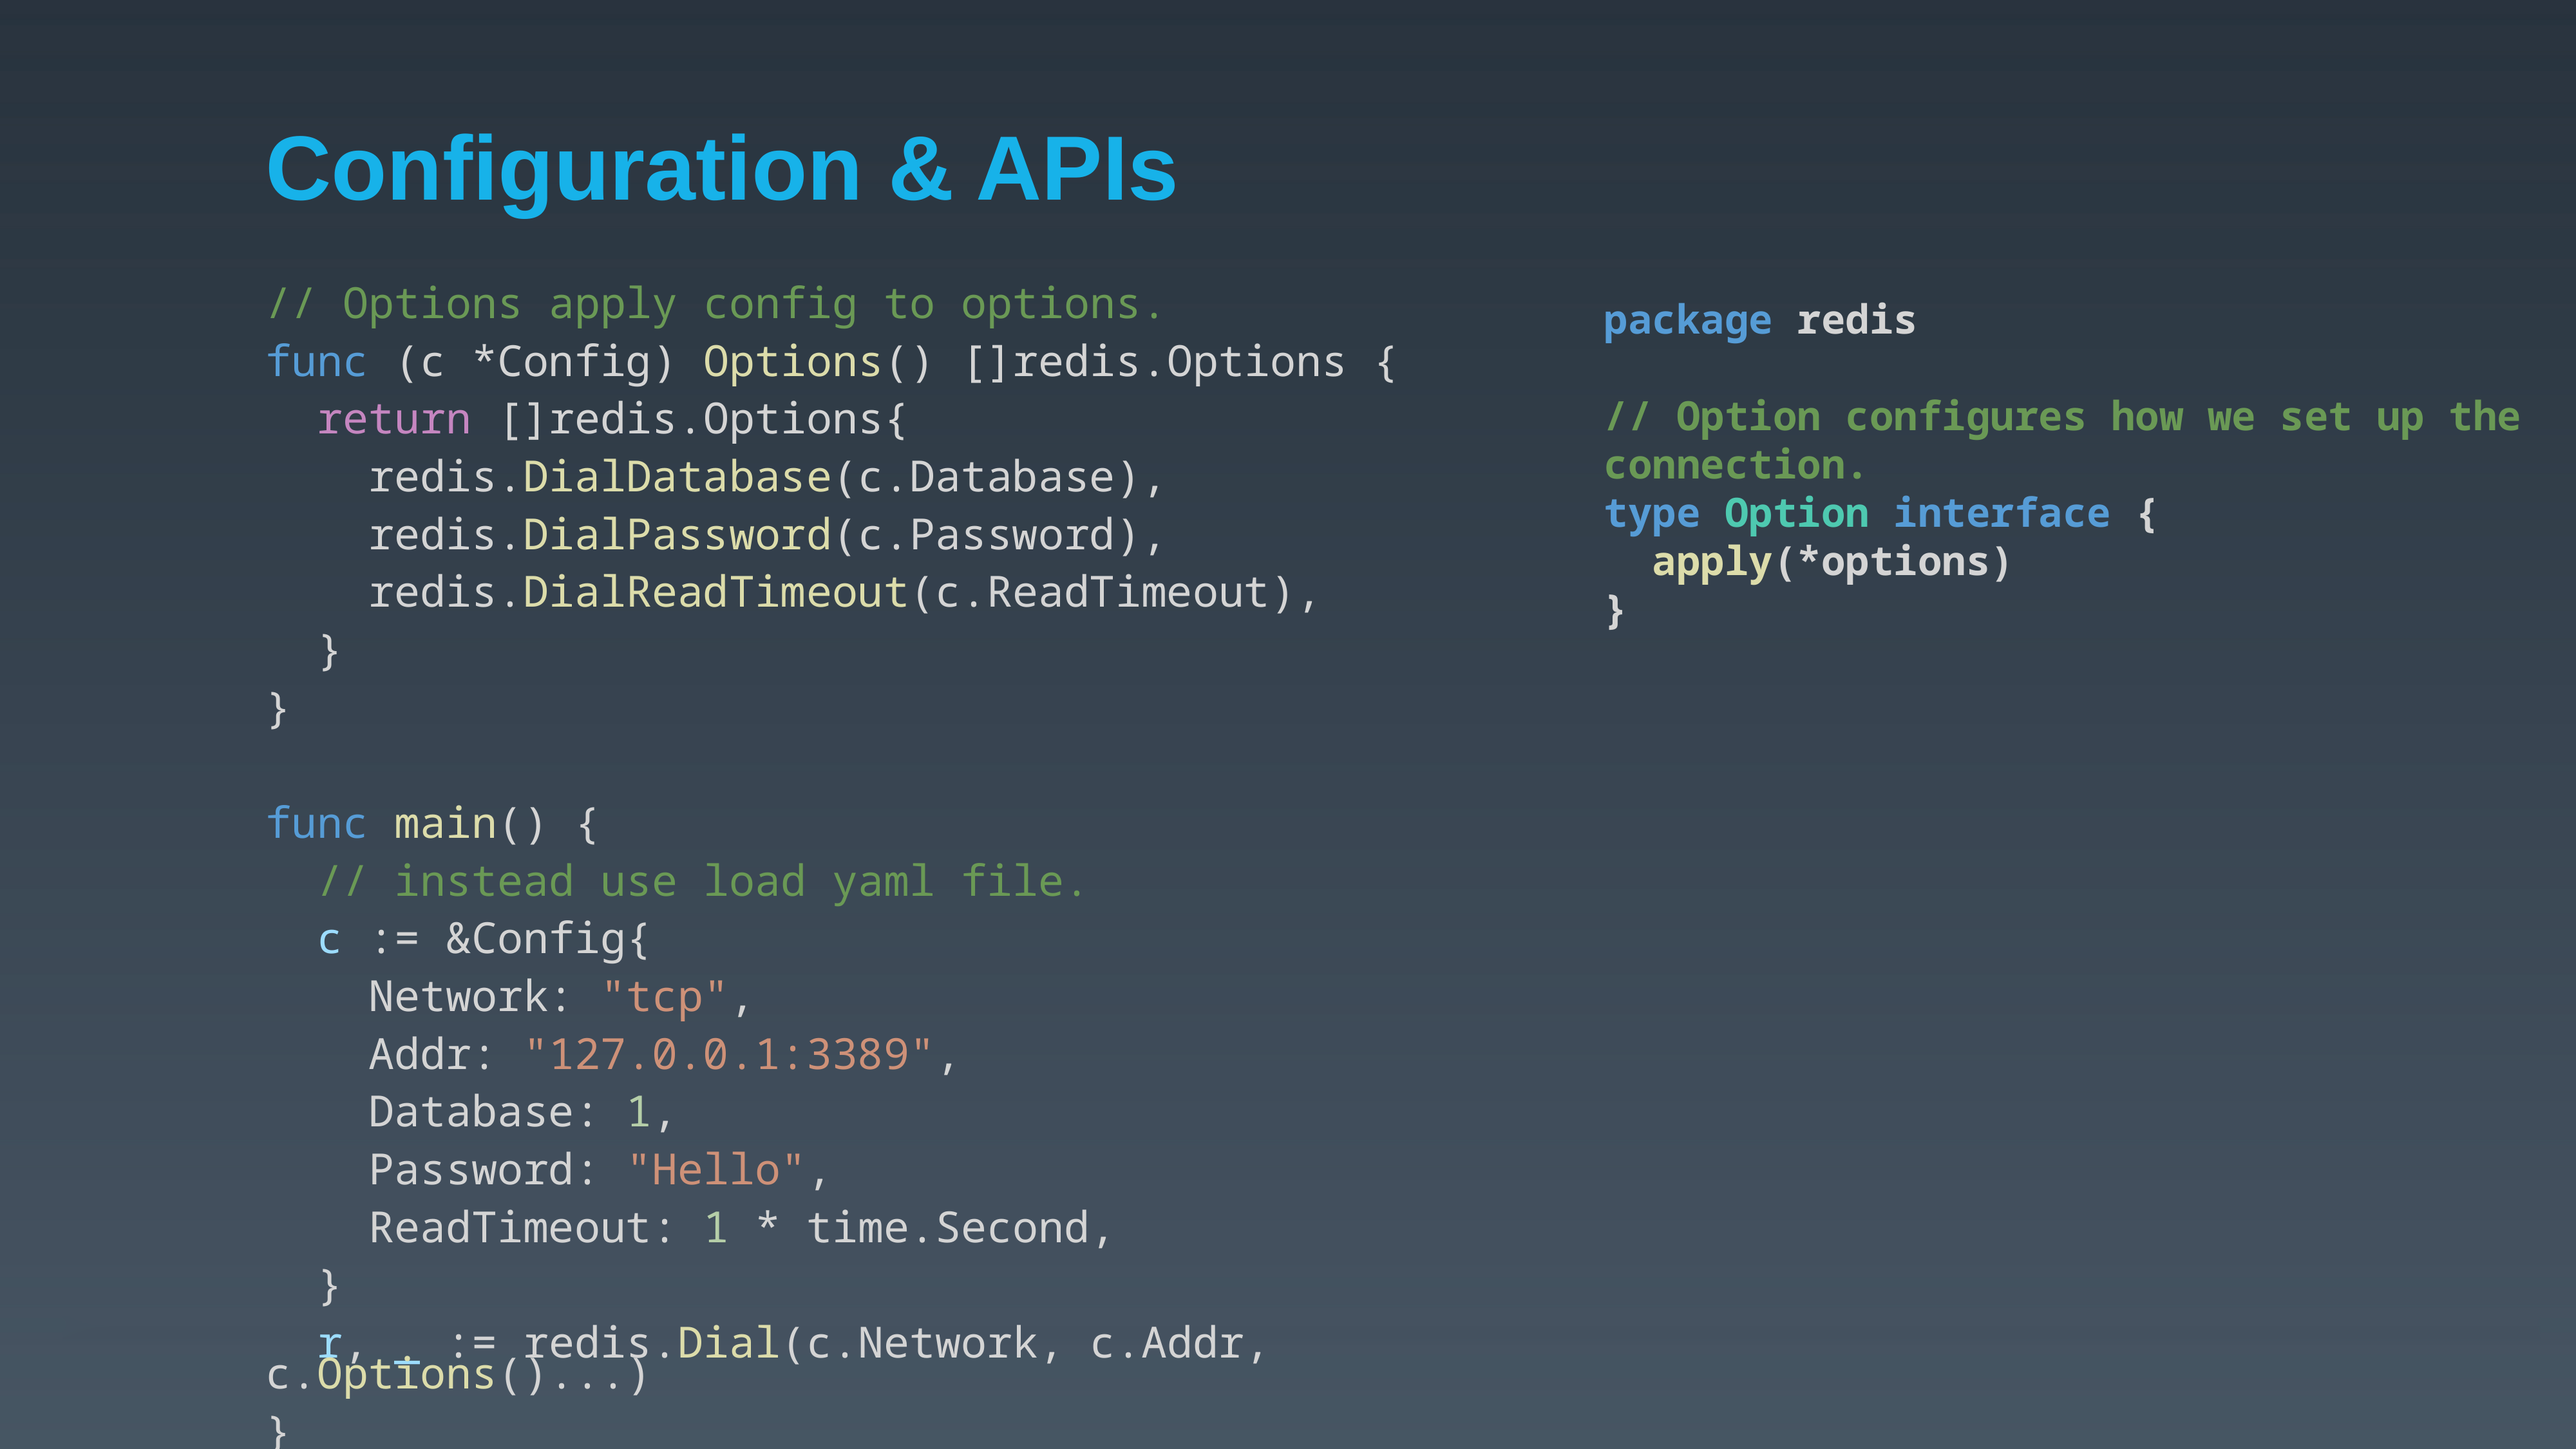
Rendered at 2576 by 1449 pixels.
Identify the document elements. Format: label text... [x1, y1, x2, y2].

title Configuration & APIs [260, 103, 2316, 243]
list // Options apply config to options. func (c *Config) Options() []redis.Options { return []redis.Options{ redis.DialDatabase(c.Database), redis.DialPassword(c.Password), redis.DialReadTimeout(c.ReadTimeout), } } func main() { // instead use load yaml file. c := &Config{ Network: "tcp", Addr: "127.0.0.1:3389", Database: 1, Password: "Hello", ReadTimeout: 1 * time.Second, } r, _ := redis.Dial(c.Network, c.Addr, c.Options()...) } [260, 288, 1678, 1436]
picture [0, 0, 2576, 1449]
text_box package redis // Option configures how we set up the connection. type Option interface { apply(*options) } [1598, 289, 2563, 638]
